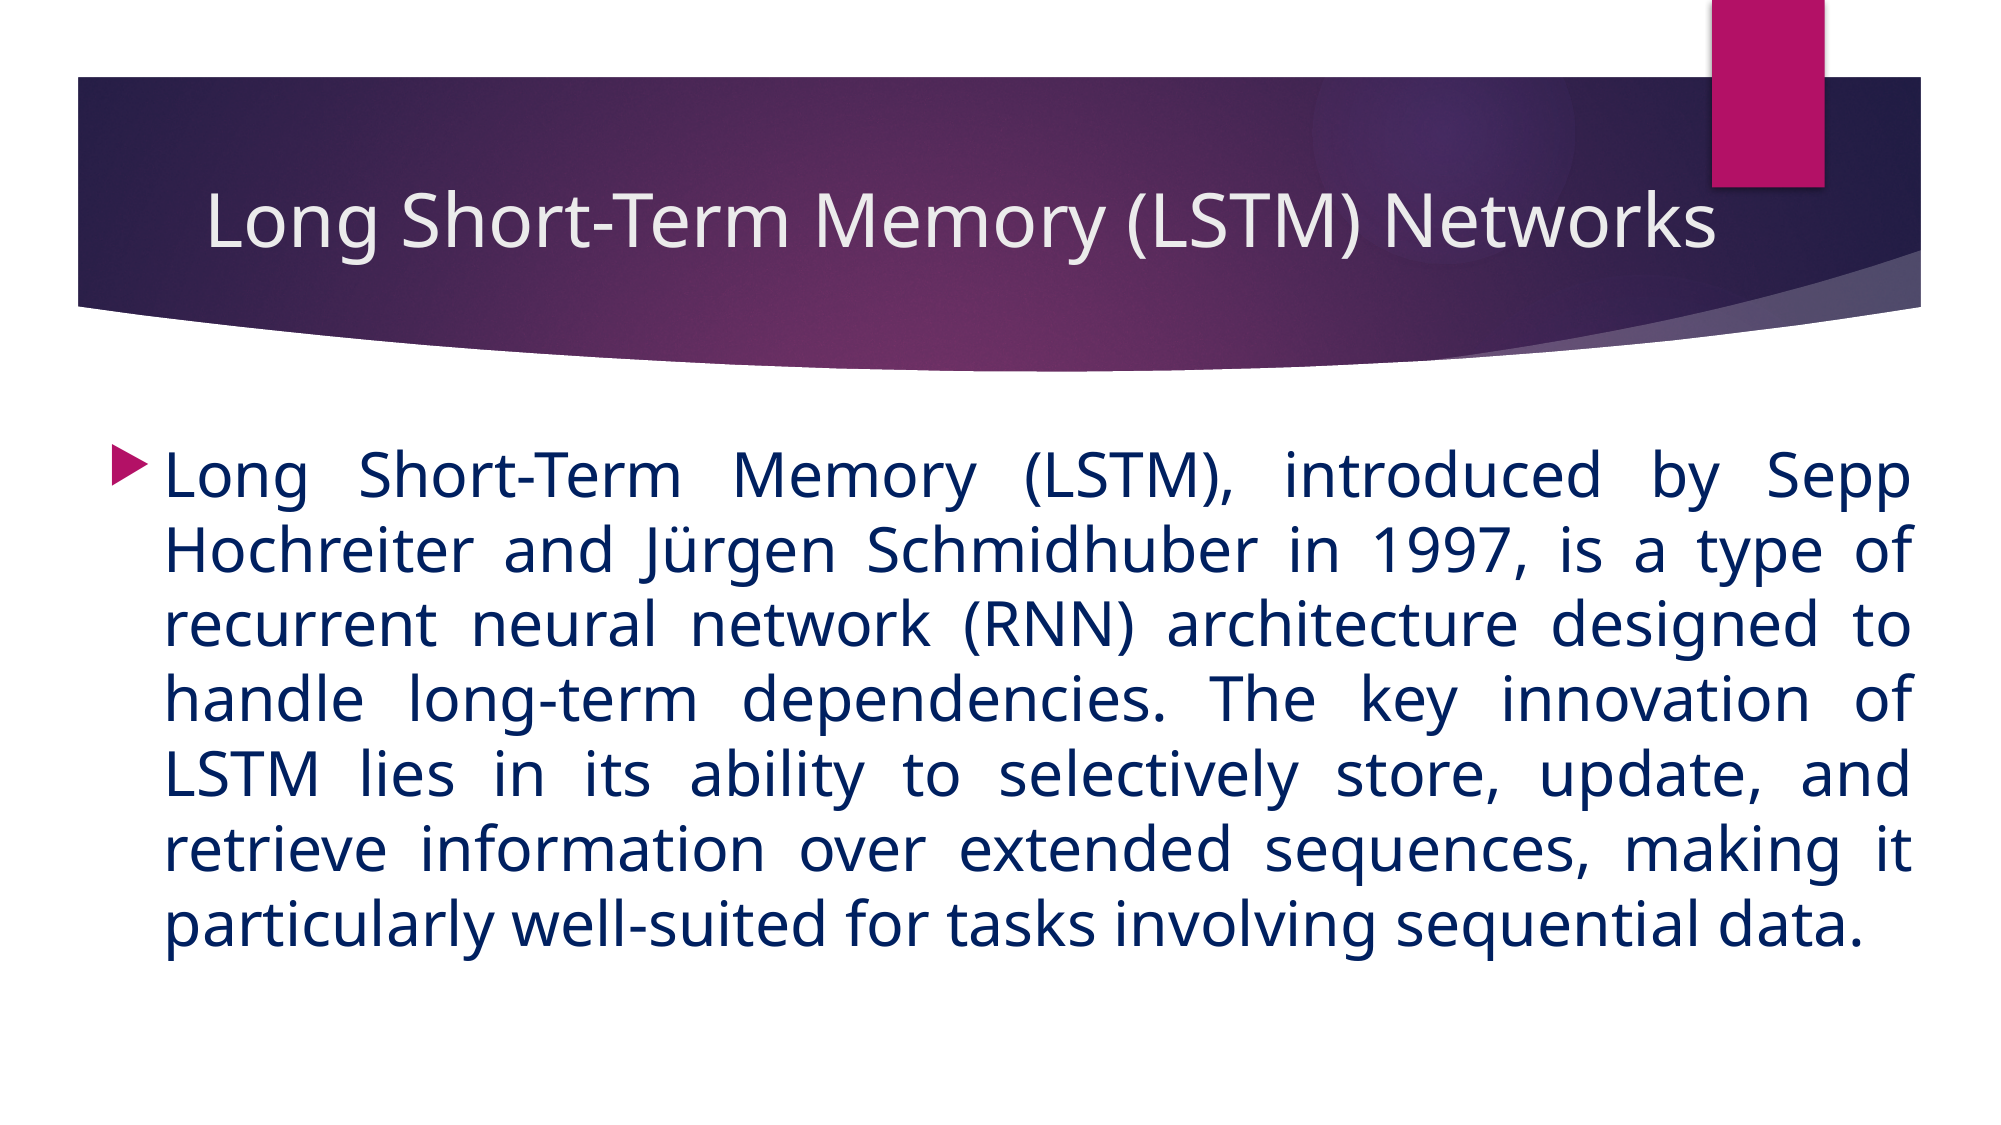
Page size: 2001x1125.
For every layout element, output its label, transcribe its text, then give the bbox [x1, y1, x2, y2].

title Long Short-Term Memory (LSTM) Networks [189, 159, 1835, 276]
list Long Short-Term Memory (LSTM), introduced by Sepp Hochreiter and Jürgen Schmidhuber in 1997, is a type of recurrent neural network (RNN) architecture designed to handle long-term dependencies. The key innovation of LSTM lies in its ability to selectively store, update, and retrieve information over extended sequences, making it particularly well-suited for tasks involving sequential data. [92, 427, 1931, 1065]
